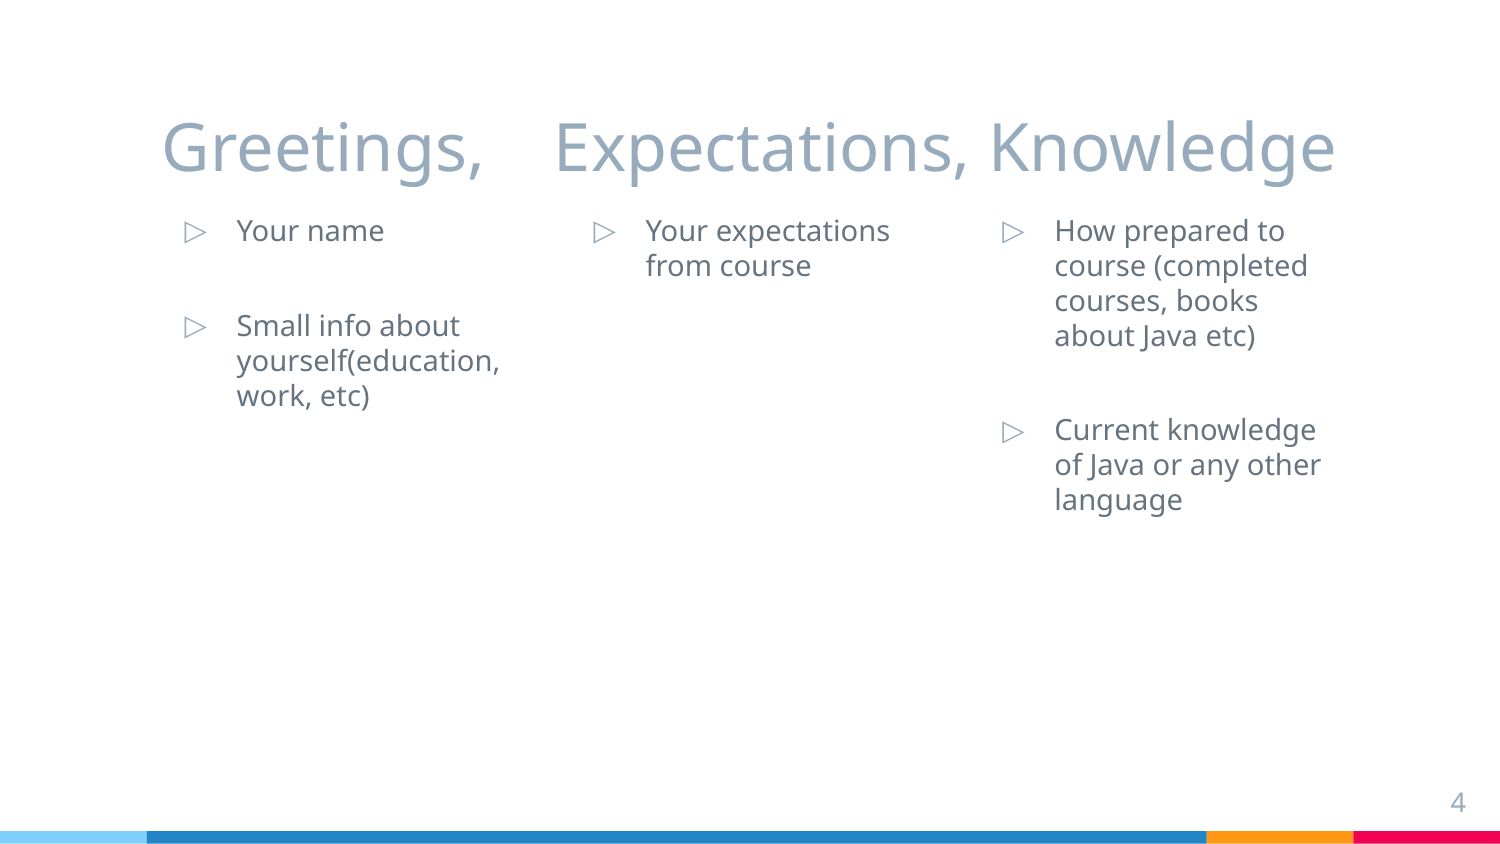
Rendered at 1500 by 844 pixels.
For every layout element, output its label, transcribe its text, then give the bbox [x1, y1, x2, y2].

list Your expectations from course [555, 196, 945, 808]
title Greetings, Expectations, Knowledge [146, 58, 1392, 200]
list How prepared to course (completed courses, books about Java etc) Current knowledge of Java or any other language [964, 196, 1354, 808]
slide_number 4 [1391, 770, 1482, 822]
list Your name Small info about yourself(education, work, etc) [146, 196, 536, 808]
